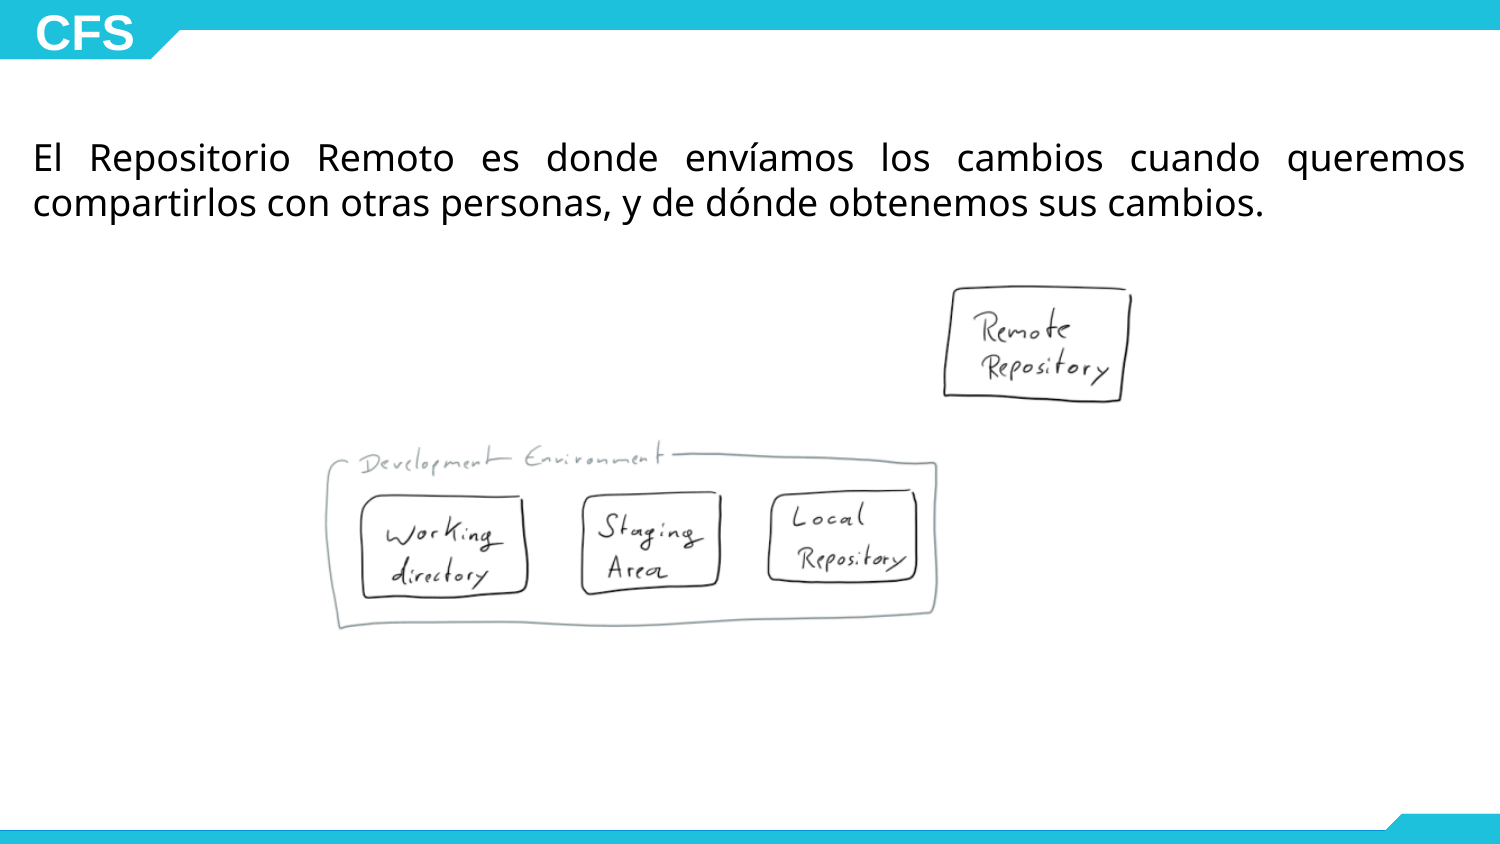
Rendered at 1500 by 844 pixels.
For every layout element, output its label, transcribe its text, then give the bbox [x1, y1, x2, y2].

picture [255, 243, 1245, 736]
text_box El Repositorio Remoto es donde envíamos los cambios cuando queremos compartirlos con otras personas, y de dónde obtenemos sus cambios. [17, 118, 1482, 329]
